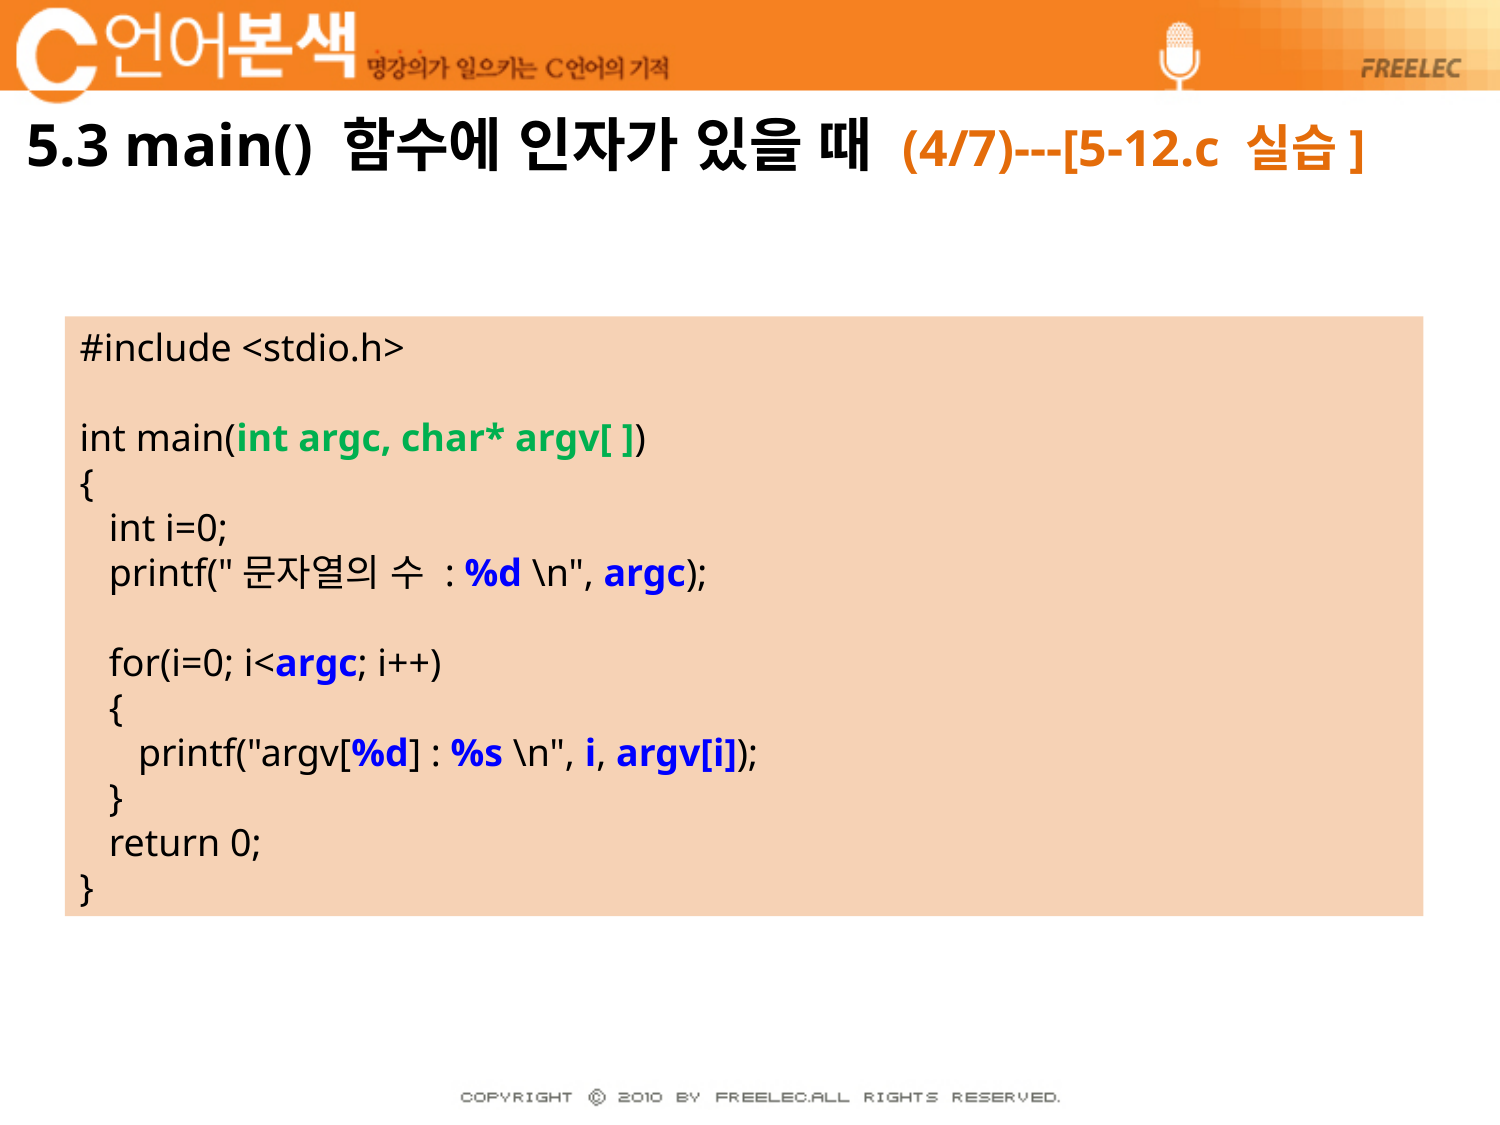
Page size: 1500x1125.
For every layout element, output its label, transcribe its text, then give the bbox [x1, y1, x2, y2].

picture [0, 0, 1500, 1125]
title 5.3 main() 함수에 인자가 있을 때 (4/7)---[5-12.c 실습] [11, 107, 1500, 178]
text_box #include <stdio.h> int main(int argc, char* argv[ ]) { int i=0; printf("문자열의 수 : %d \n", argc); for(i=0; i<argc; i++) { printf("argv[%d] : %s \n", i, argv[i]); } return 0; } [64, 316, 1424, 917]
